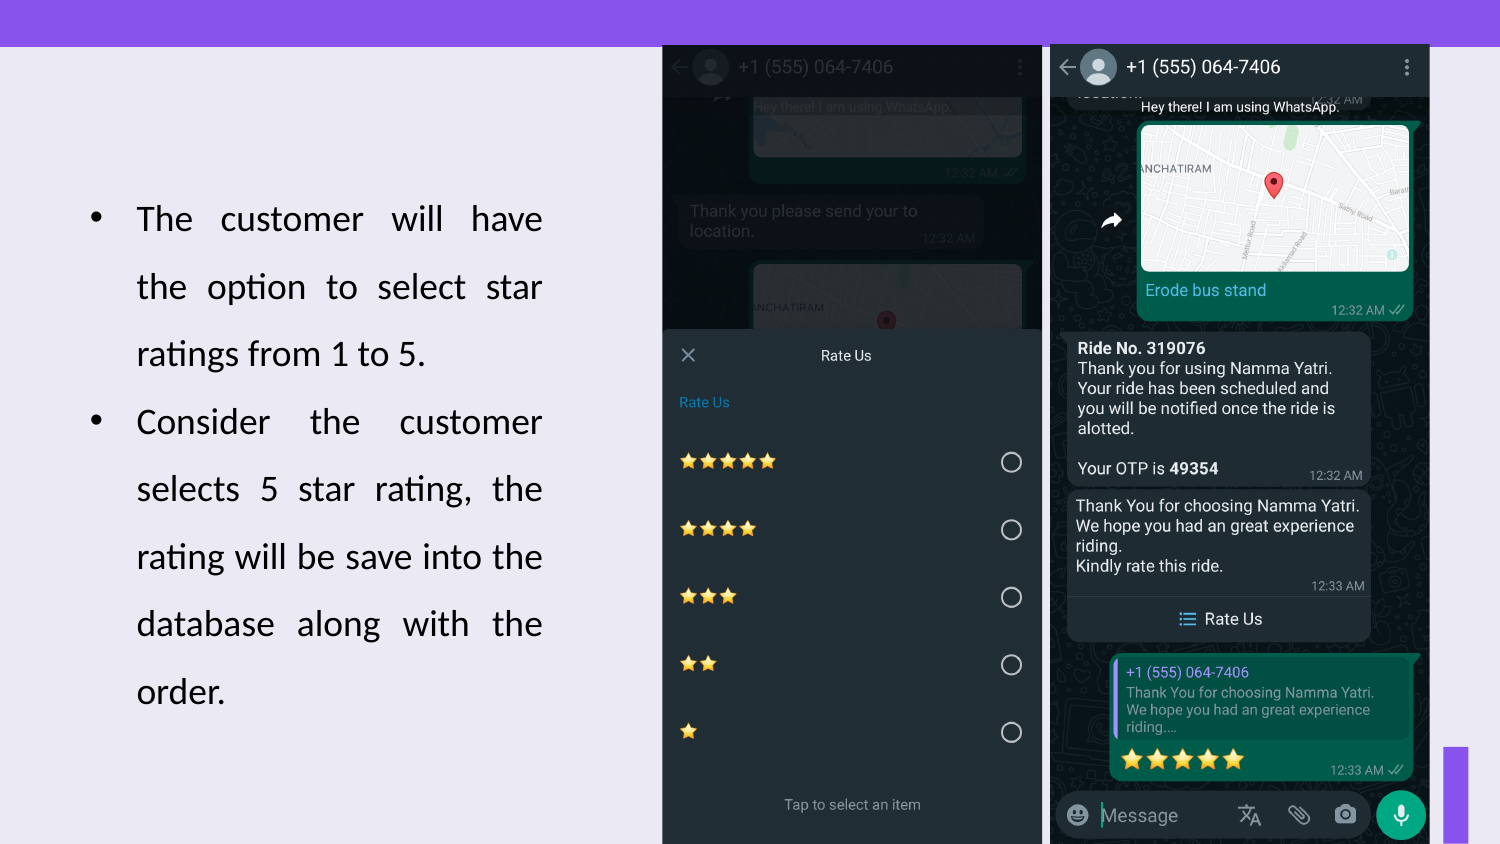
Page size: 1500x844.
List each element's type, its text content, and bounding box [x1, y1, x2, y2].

picture [1049, 44, 1430, 844]
text_box The customer will have the option to select star ratings from 1 to 5. Consider the customer selects 5 star rating, the rating will be save into the database along with the order. [75, 164, 559, 720]
picture [662, 44, 1043, 844]
